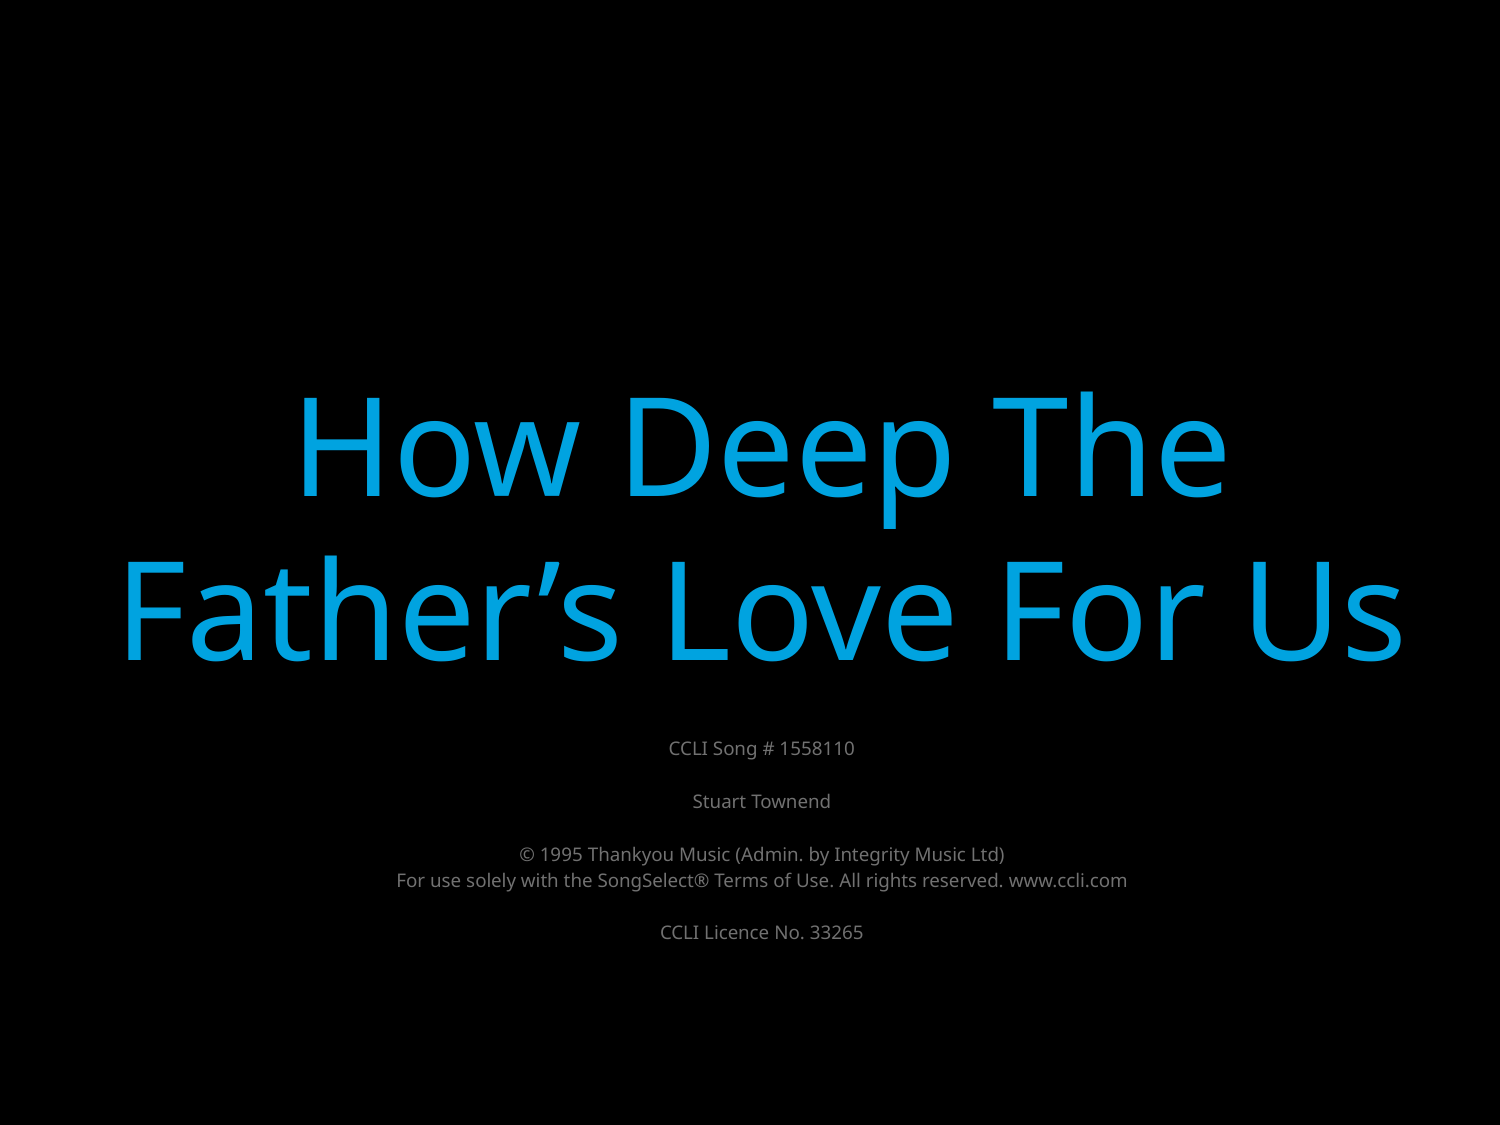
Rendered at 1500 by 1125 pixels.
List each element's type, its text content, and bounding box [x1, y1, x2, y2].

subtitle How Deep The Father’s Love For Us CCLI Song # 1558110 Stuart Townend © 1995 Thankyou Music (Admin. by Integrity Music Ltd) For use solely with the SongSelect® Terms of Use. All rights reserved. www.ccli.com CCLI Licence No. 33265 [53, 30, 1471, 1094]
